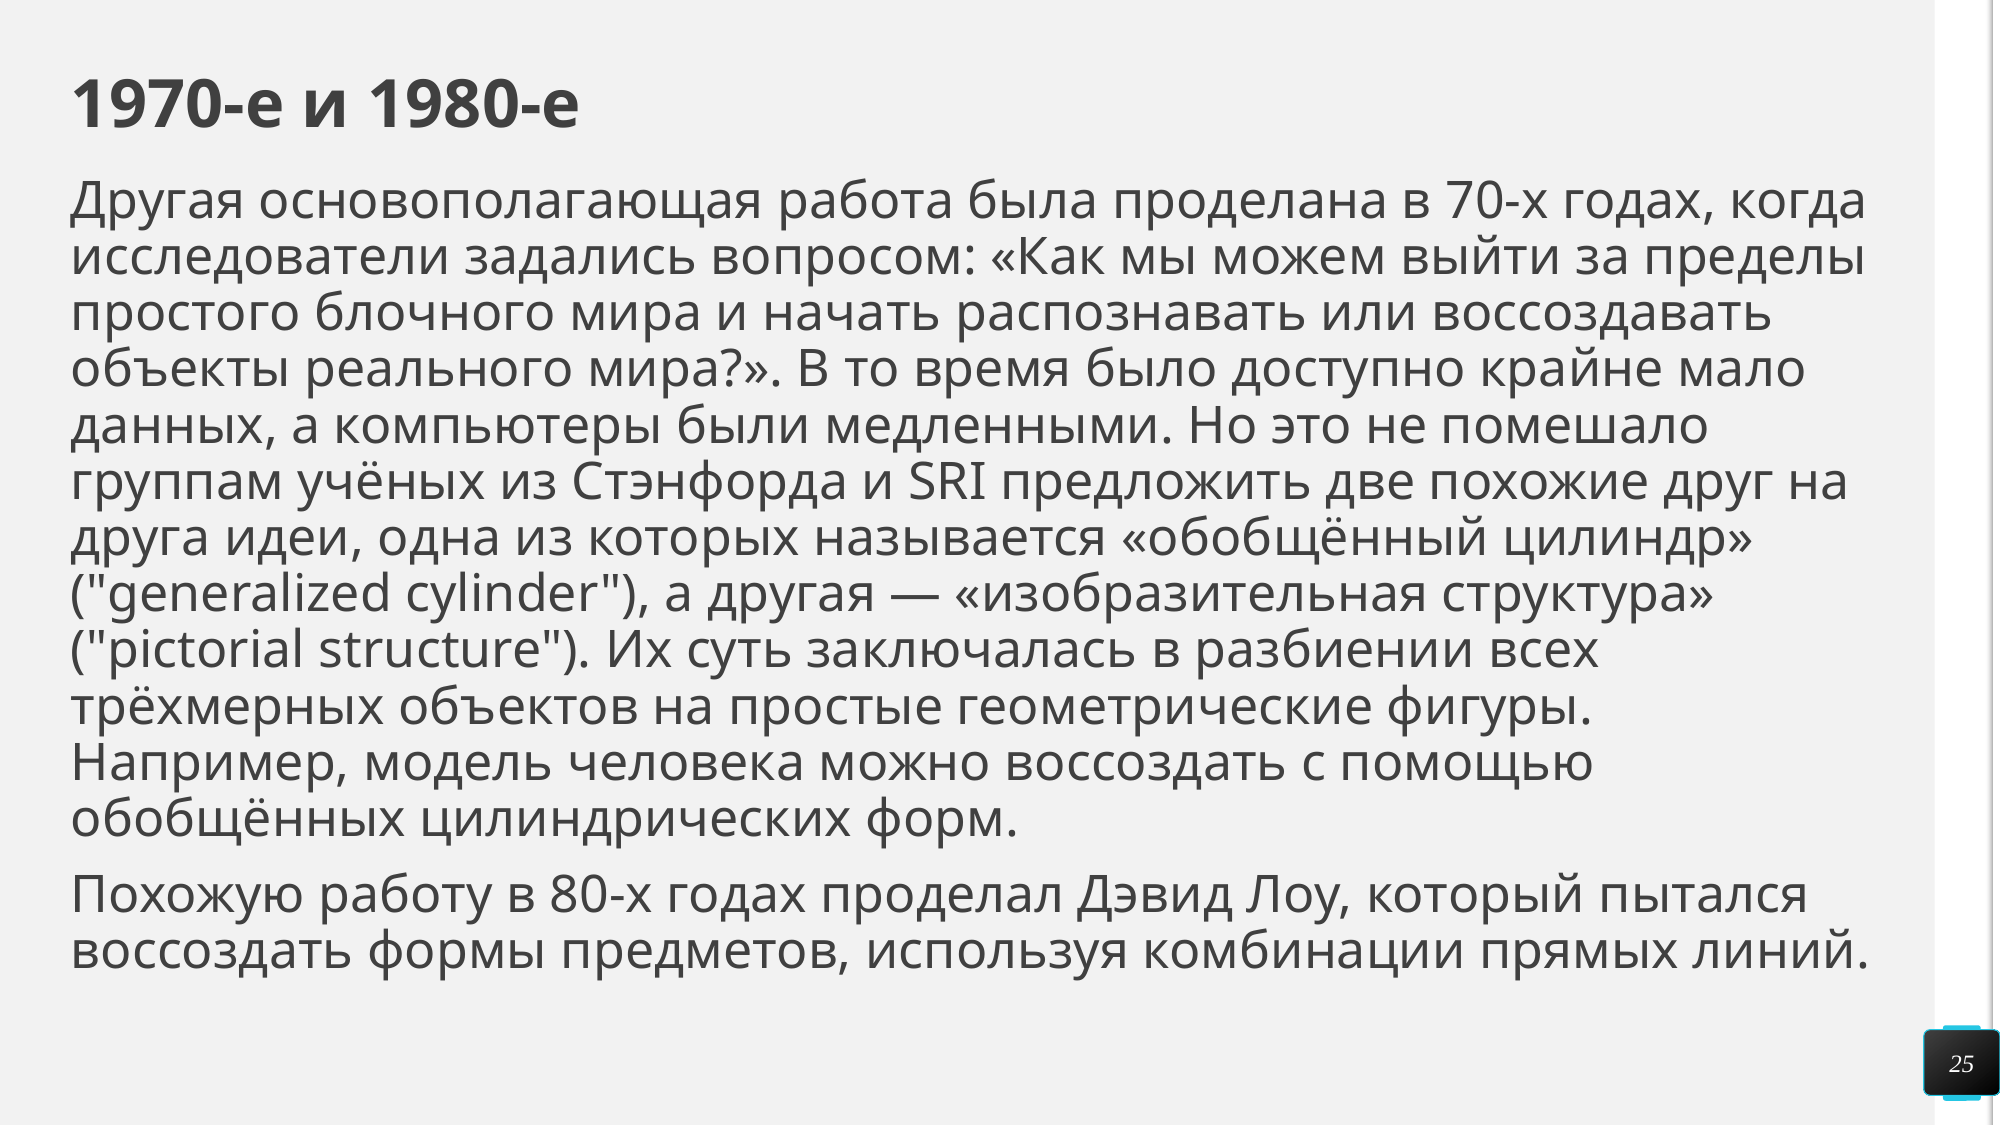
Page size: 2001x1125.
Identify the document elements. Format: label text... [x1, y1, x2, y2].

slide_number 25 [1923, 1029, 2000, 1096]
title 1970-е и 1980-е [70, 70, 969, 142]
list Другая основополагающая работа была проделана в 70-х годах, когда исследователи задались вопросом: «Как мы можем выйти за пределы простого блочного мира и начать распознавать или воссоздавать объекты реального мира?». В то время было доступно крайне мало данных, а компьютеры были медленными. Но это не помешало группам учёных из Стэнфорда и SRI предложить две похожие друг на друга идеи, одна из которых называется «обобщённый цилиндр» ("generalized cylinder"), а другая — «изобразительная структура» ("pictorial structure"). Их суть заключалась в разбиении всех трёхмерных объектов на простые геометрические фигуры. Например, модель человека можно воссоздать с помощью обобщённых цилиндрических форм. Похожую работу в 80-х годах проделал Дэвид Лоу, который пытался воссоздать формы предметов, используя комбинации прямых линий. [70, 173, 1881, 1030]
